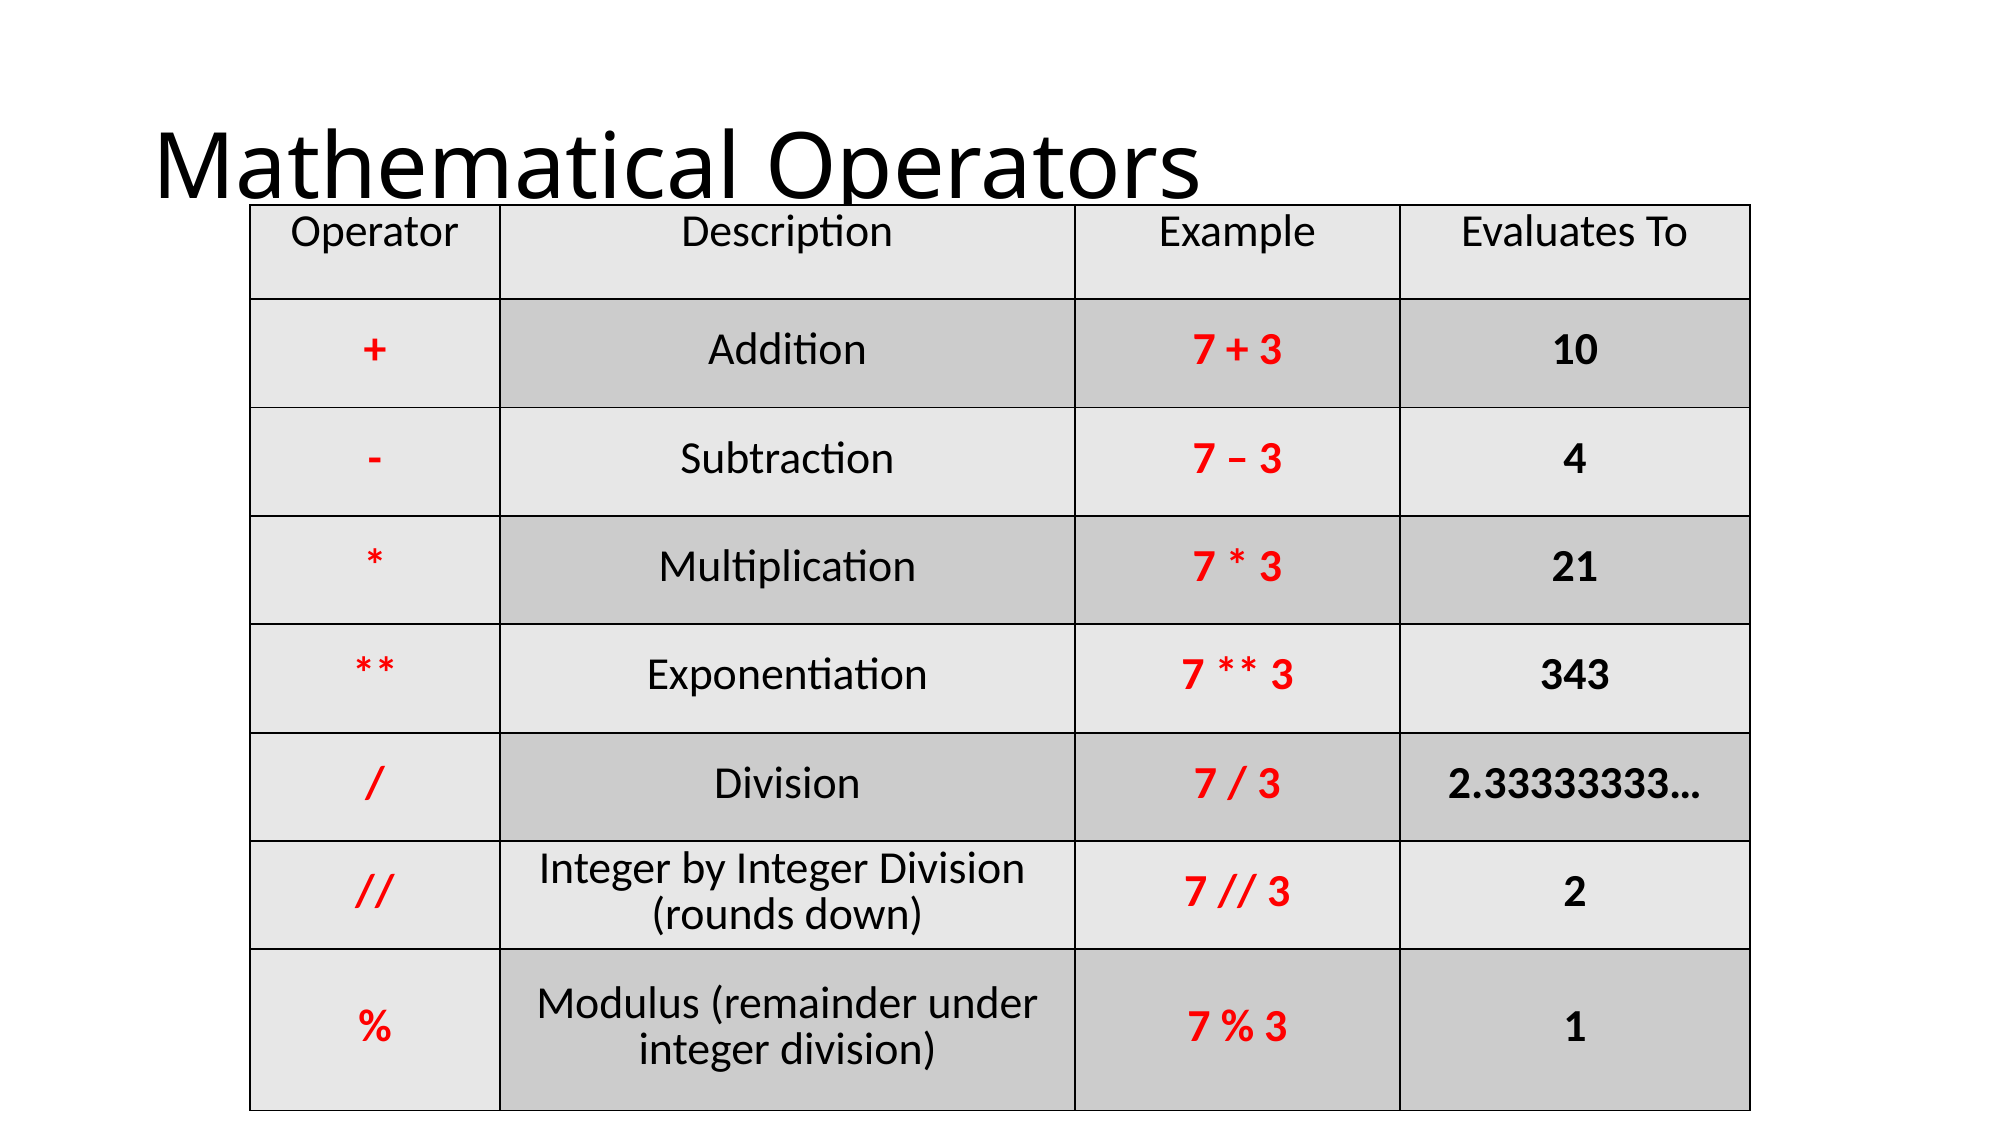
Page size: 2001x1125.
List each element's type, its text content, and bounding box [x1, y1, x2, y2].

table_cell Modulus (remainder under integer division) [501, 950, 1074, 1110]
table_cell 2.33333333… [1401, 734, 1749, 840]
title Mathematical Operators [137, 59, 1863, 278]
table_cell Addition [501, 300, 1074, 407]
table_header Description [501, 206, 1074, 298]
table_cell 10 [1401, 300, 1749, 407]
table_cell - [251, 408, 499, 515]
table_cell // [251, 842, 499, 948]
table_cell % [251, 950, 499, 1110]
table_cell 7 – 3 [1076, 408, 1399, 515]
table_cell / [251, 734, 499, 840]
table_cell Multiplication [501, 517, 1074, 623]
table_header Example [1076, 206, 1399, 298]
table_cell 7 * 3 [1076, 517, 1399, 623]
table_cell 21 [1401, 517, 1749, 623]
table_cell Subtraction [501, 408, 1074, 515]
table_cell Division [501, 734, 1074, 840]
table_cell Integer by Integer Division (rounds down) [501, 842, 1074, 948]
table_cell Exponentiation [501, 625, 1074, 732]
table_cell 7 // 3 [1076, 842, 1399, 948]
table_cell 4 [1401, 408, 1749, 515]
table_cell 7 / 3 [1076, 734, 1399, 840]
table_cell ** [251, 625, 499, 732]
table_cell 343 [1401, 625, 1749, 732]
table_cell 7 + 3 [1076, 300, 1399, 407]
table_cell + [251, 300, 499, 407]
table_header Operator [251, 206, 499, 298]
table_cell 7 ** 3 [1076, 625, 1399, 732]
table_cell 2 [1401, 842, 1749, 948]
table_cell 1 [1401, 950, 1749, 1110]
table_header Evaluates To [1401, 206, 1749, 298]
table_cell * [251, 517, 499, 623]
table_cell 7 % 3 [1076, 950, 1399, 1110]
